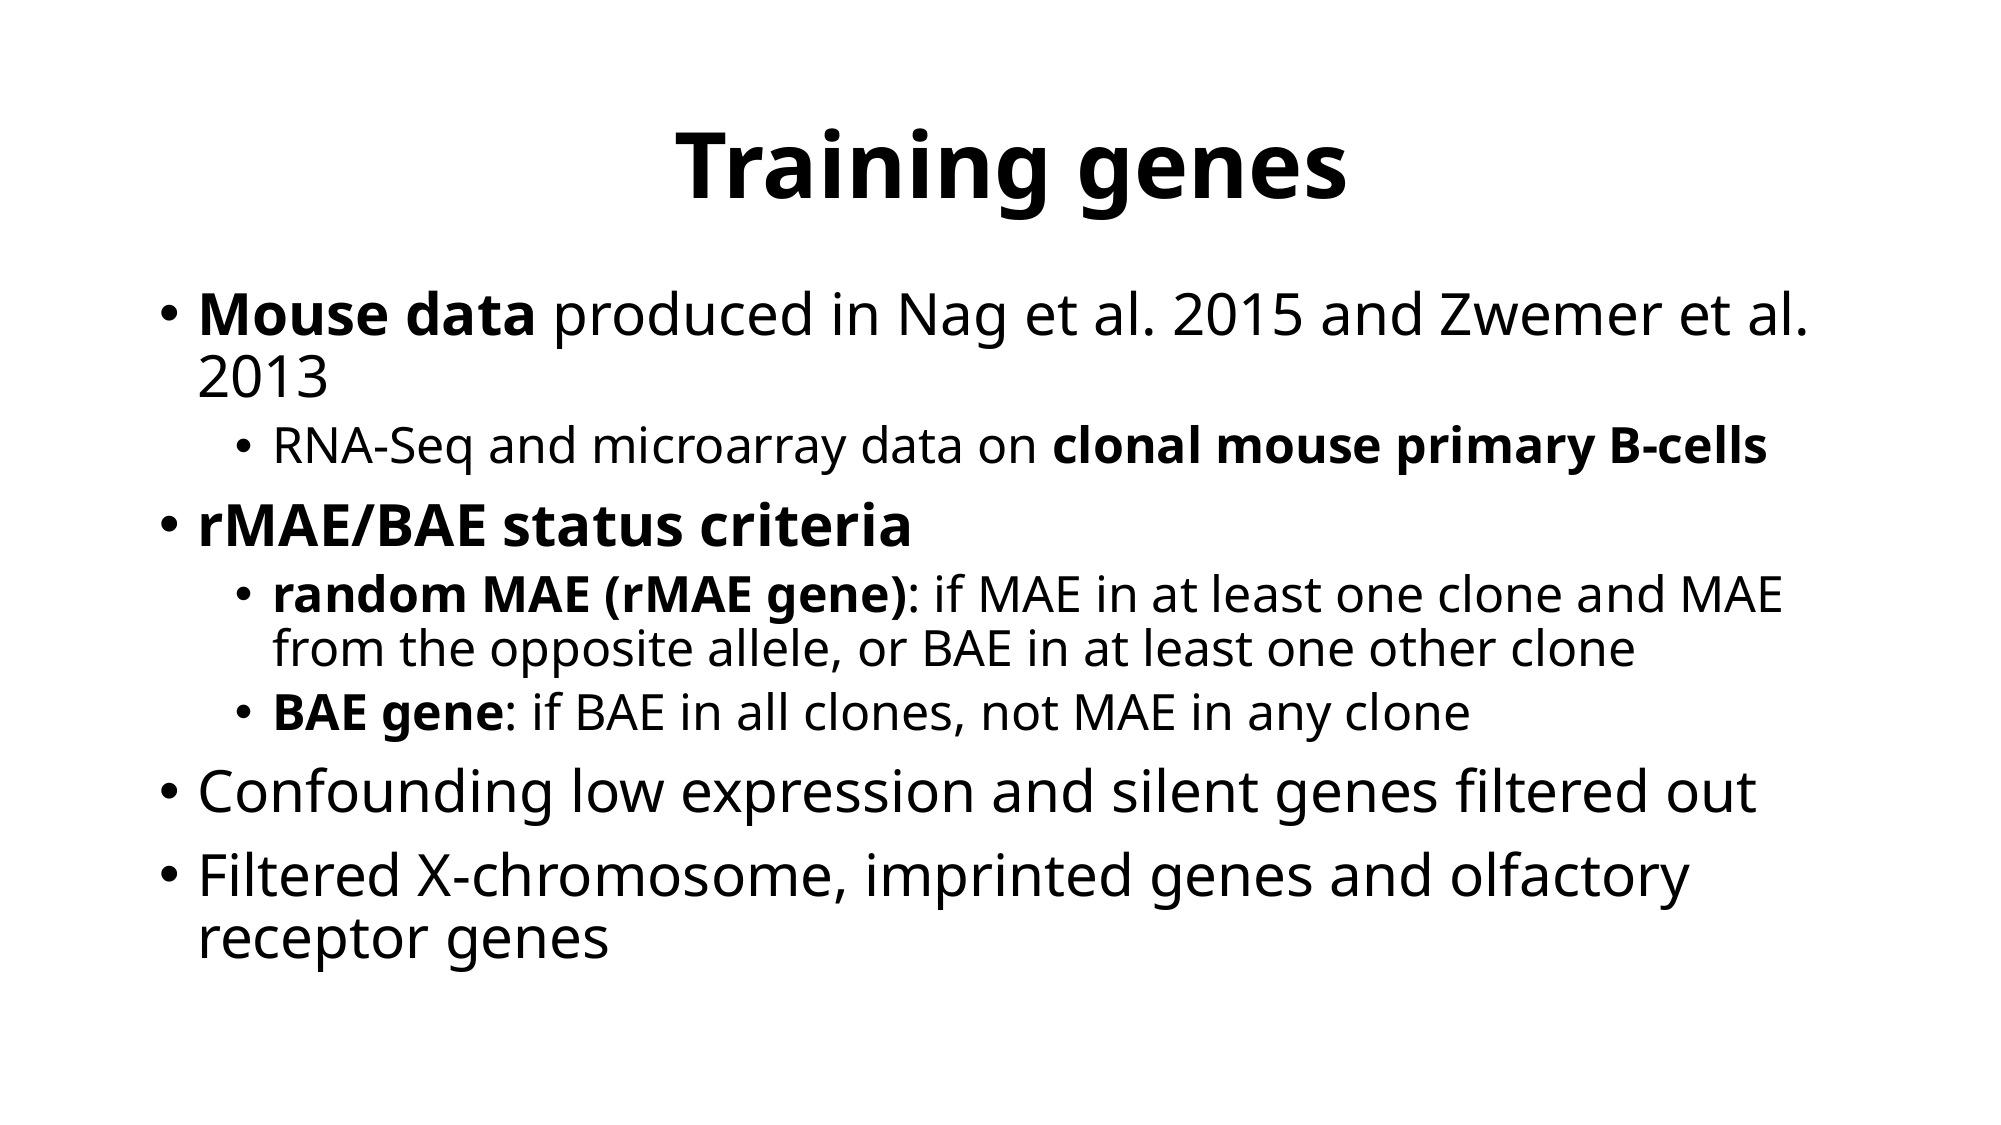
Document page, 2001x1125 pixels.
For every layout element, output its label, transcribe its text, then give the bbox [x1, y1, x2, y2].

list Mouse data produced in Nag et al. 2015 and Zwemer et al. 2013 RNA-Seq and microarray data on clonal mouse primary B-cells rMAE/BAE status criteria random MAE (rMAE gene): if MAE in at least one clone and MAE from the opposite allele, or BAE in at least one other clone BAE gene: if BAE in all clones, not MAE in any clone Confounding low expression and silent genes filtered out Filtered X-chromosome, imprinted genes and olfactory receptor genes [144, 277, 1870, 992]
title Training genes [137, 59, 1863, 278]
